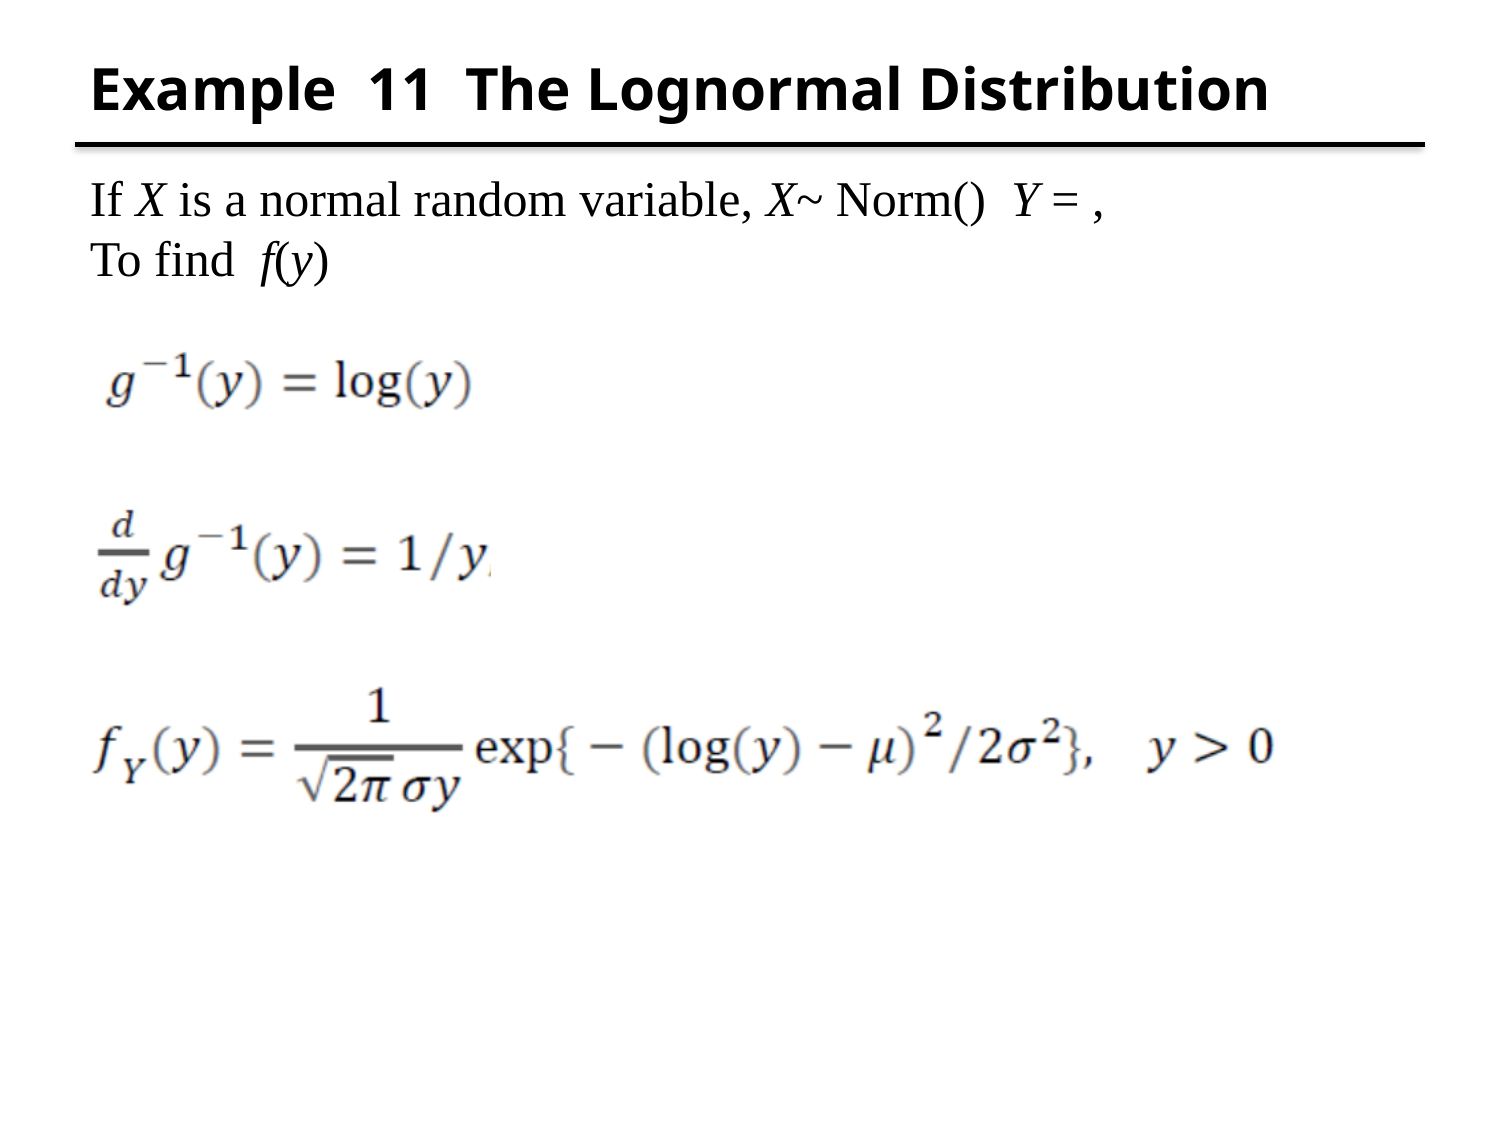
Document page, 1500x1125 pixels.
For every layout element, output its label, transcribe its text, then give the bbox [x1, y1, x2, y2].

title Example 11 The Lognormal Distribution [75, 45, 1425, 145]
picture [89, 677, 1279, 821]
picture [89, 495, 491, 609]
picture [89, 332, 491, 429]
